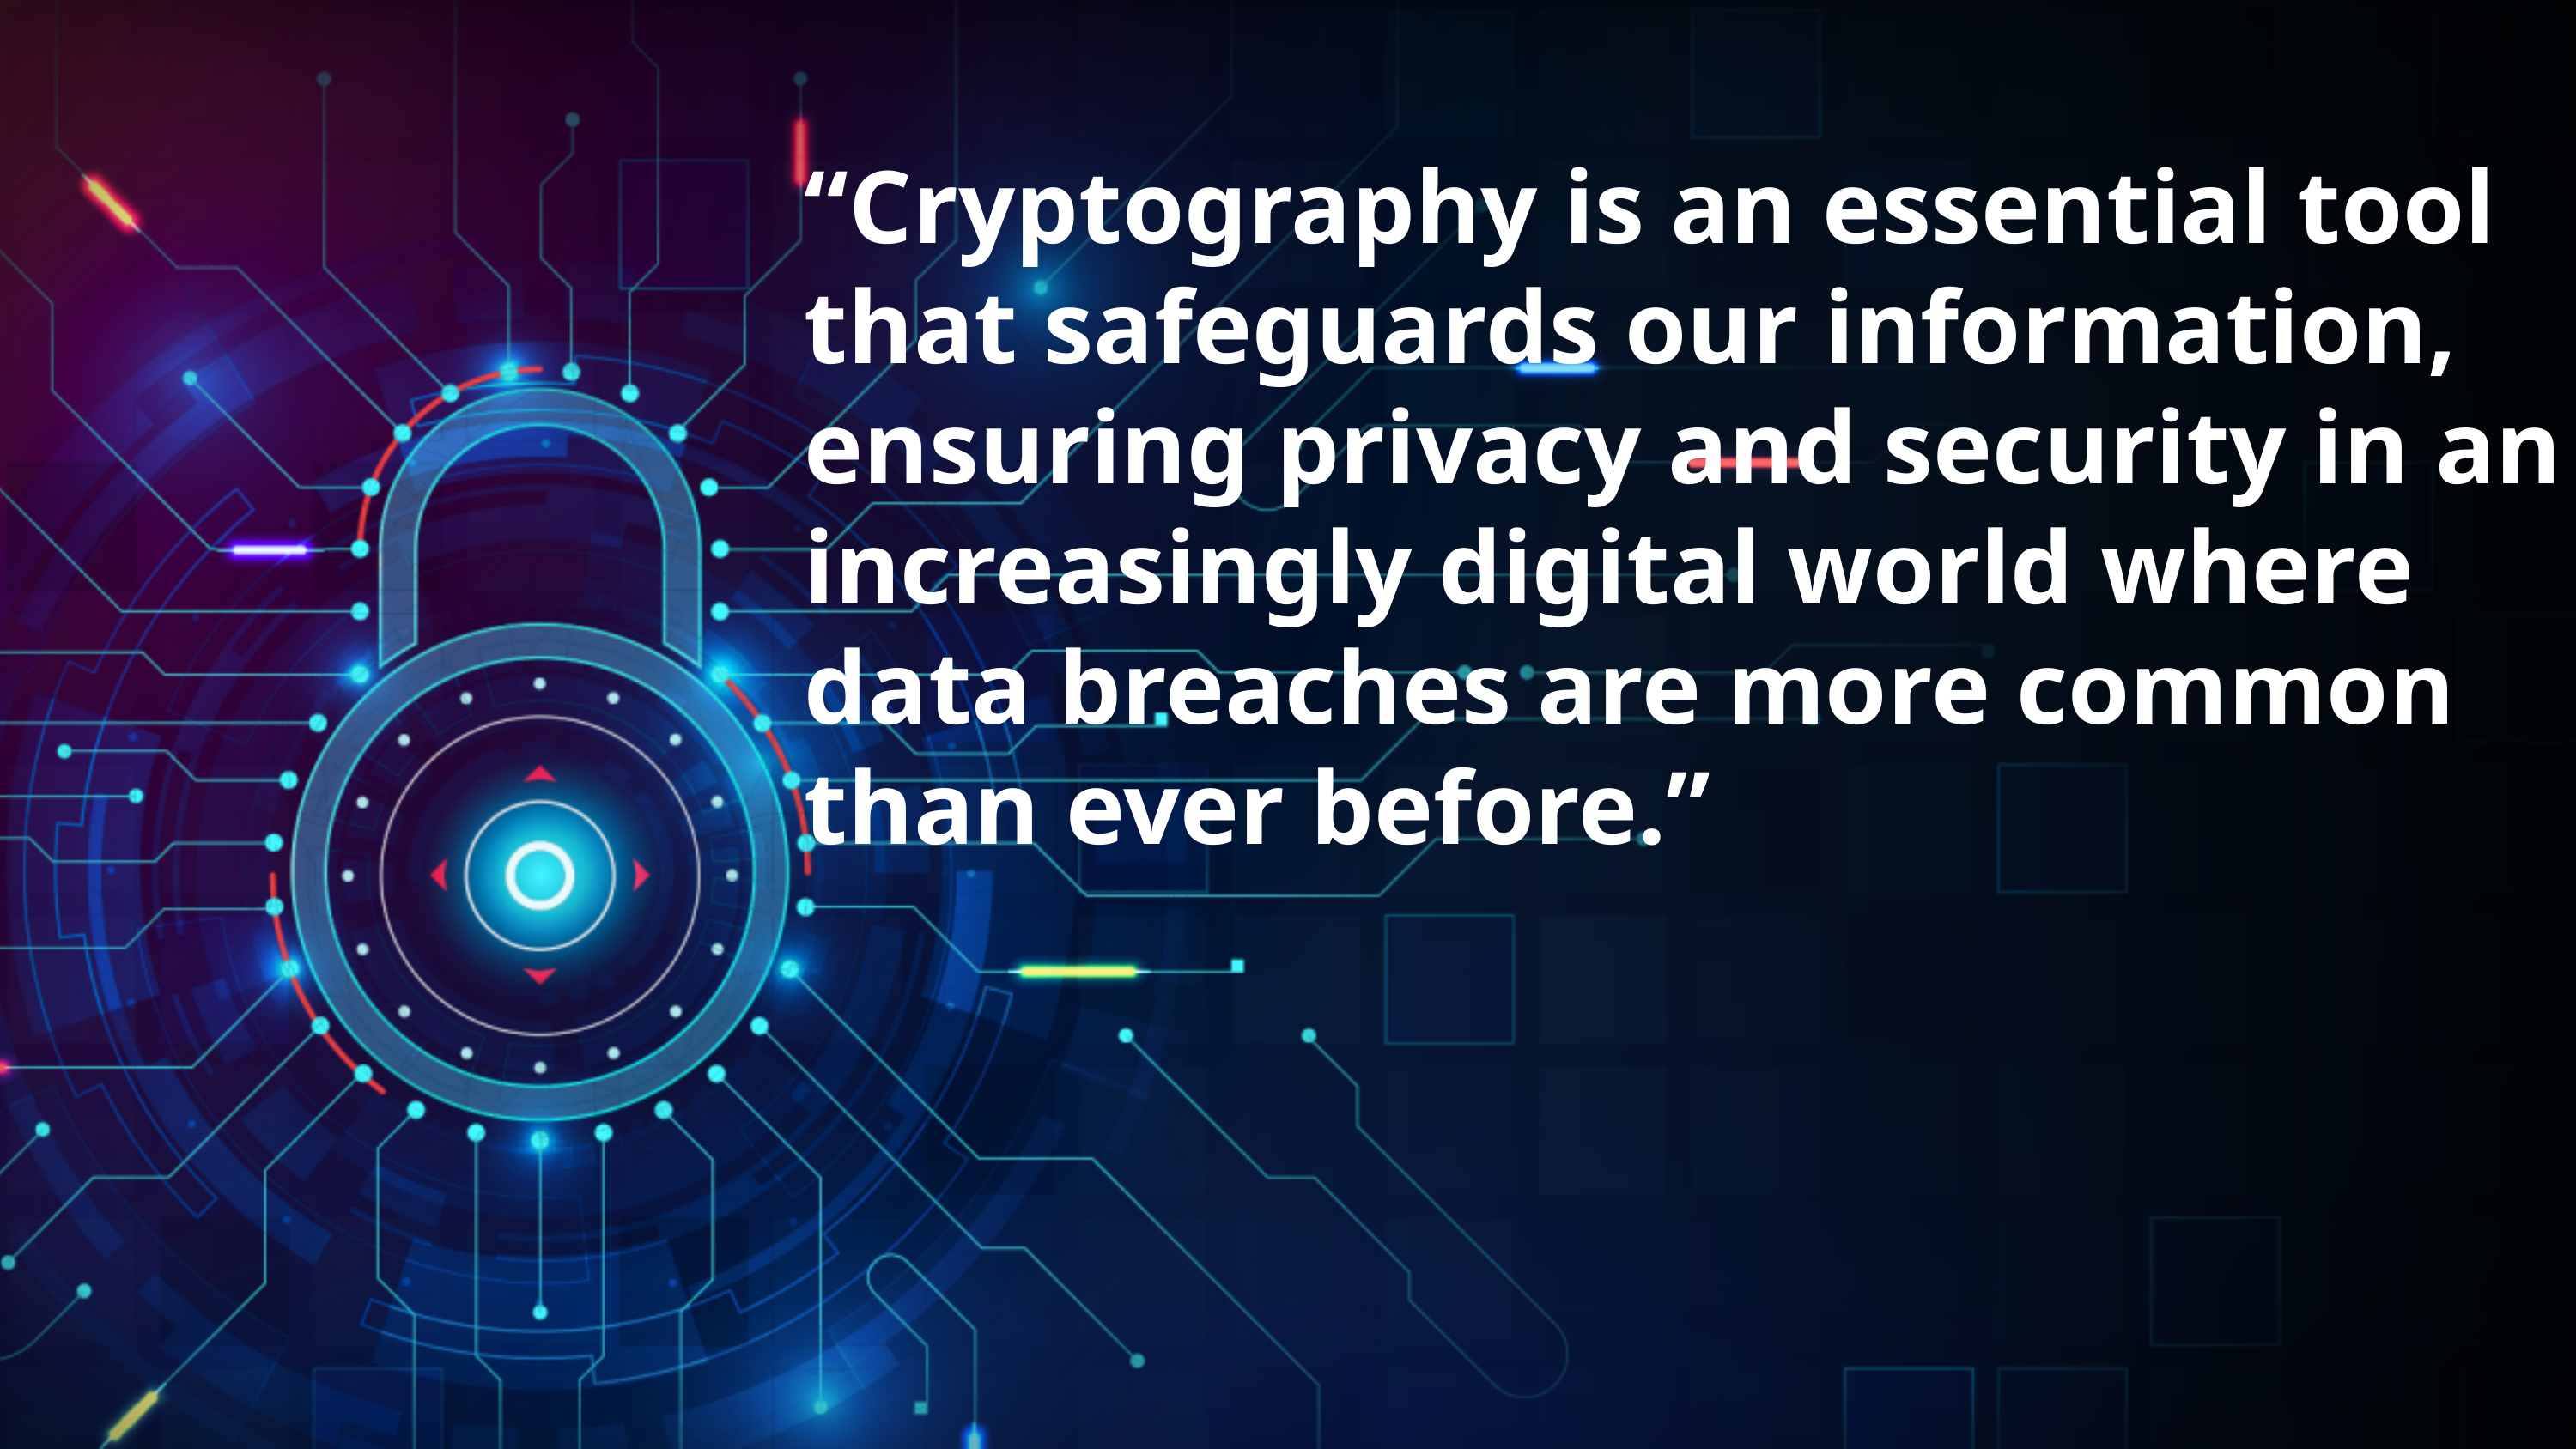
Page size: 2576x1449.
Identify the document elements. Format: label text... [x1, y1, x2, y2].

text_box “Cryptography is an essential tool that safeguards our information, ensuring privacy and security in an increasingly digital world where data breaches are more common than ever before.” [804, 143, 2576, 864]
text_box [0, 0, 2576, 1449]
